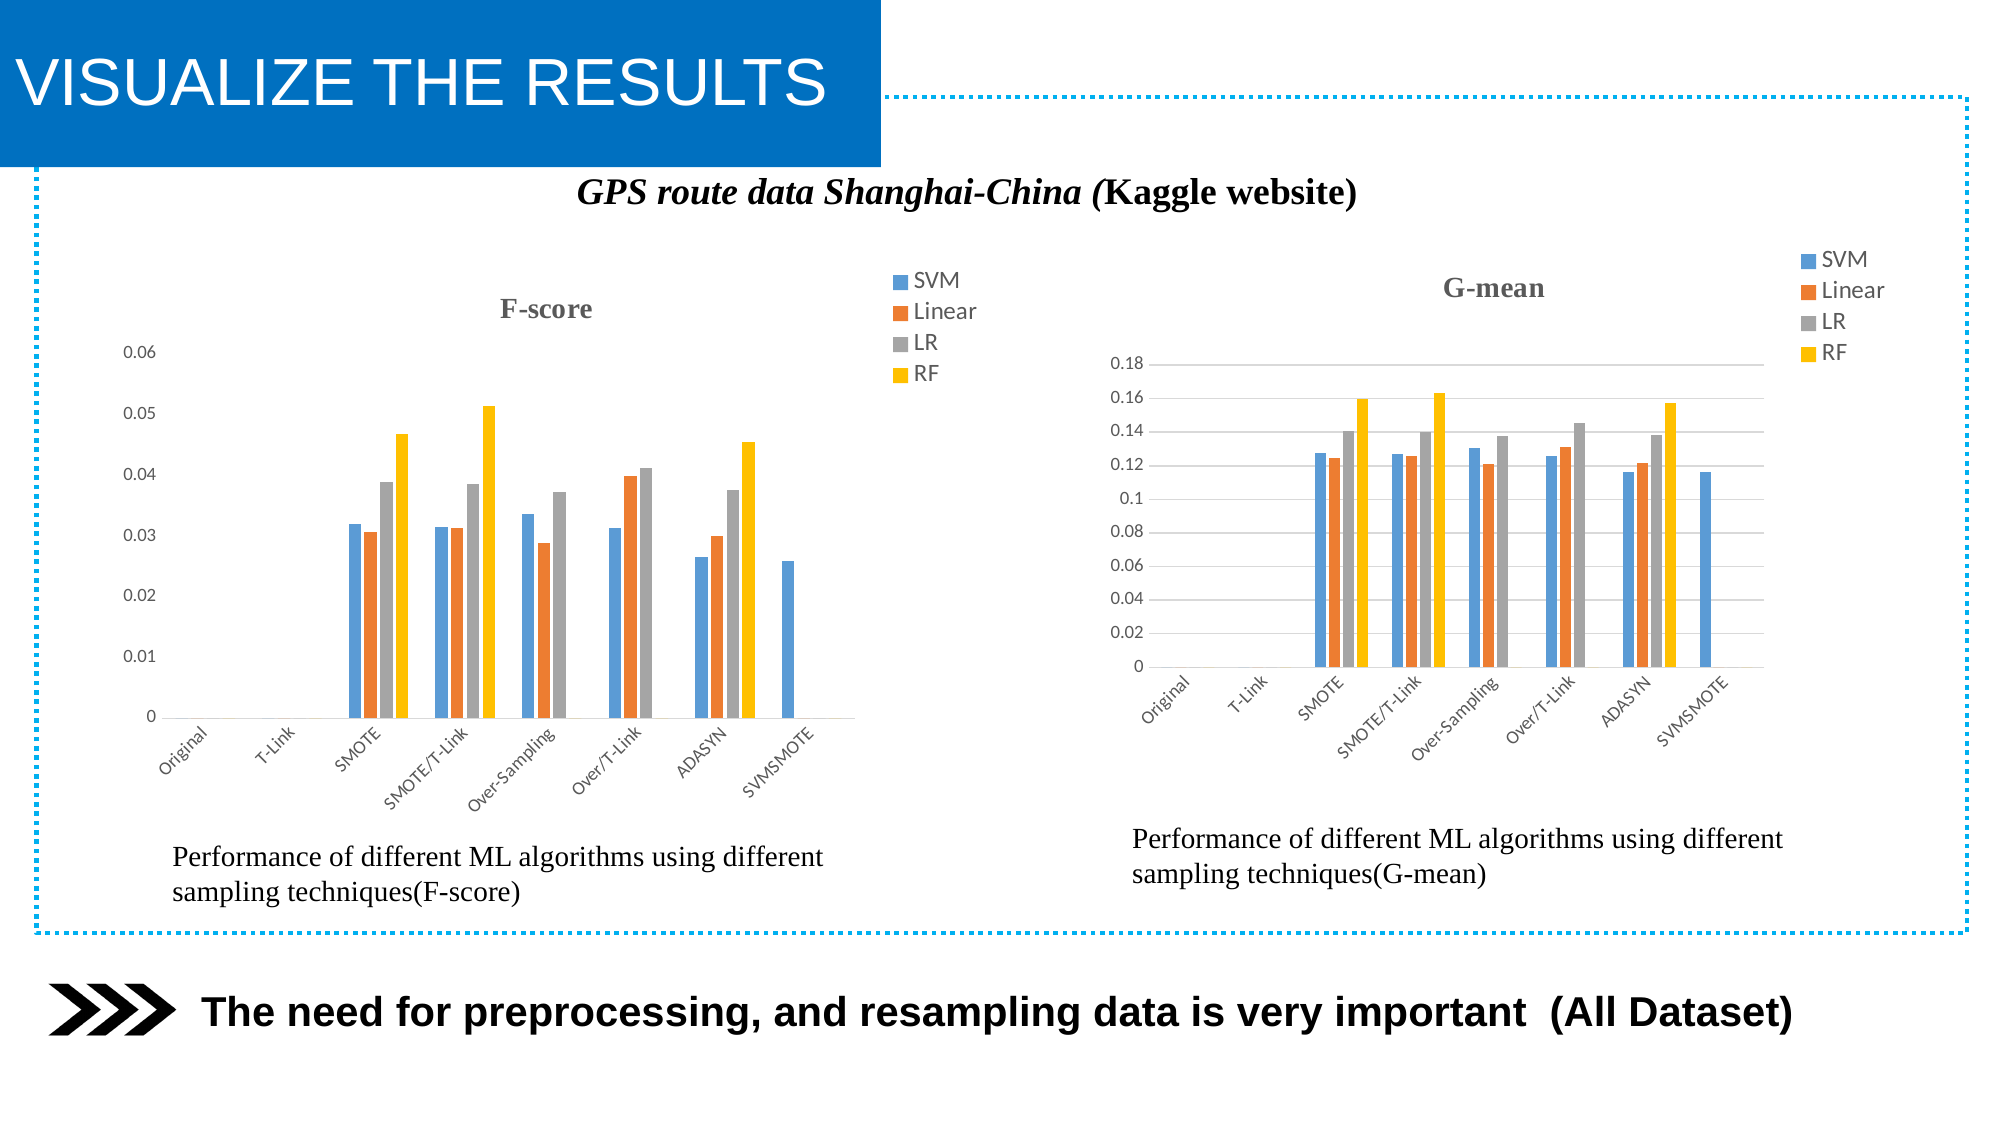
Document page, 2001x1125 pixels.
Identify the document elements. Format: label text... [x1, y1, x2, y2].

list [36, 96, 1967, 933]
title VISUALIZE THE RESULTS [0, 0, 881, 168]
text_box GPS route data Shanghai-China (Kaggle website) [487, 160, 1383, 262]
text_box The need for preprocessing, and resampling data is very important (All Dataset) [192, 977, 1823, 1043]
chart [1094, 242, 1895, 779]
text_box Performance of different ML algorithms using different sampling techniques(F-score) [157, 838, 935, 915]
picture [35, 965, 187, 1054]
text_box Performance of different ML algorithms using different sampling techniques(G-mean) [1117, 811, 1895, 932]
chart [105, 263, 987, 830]
